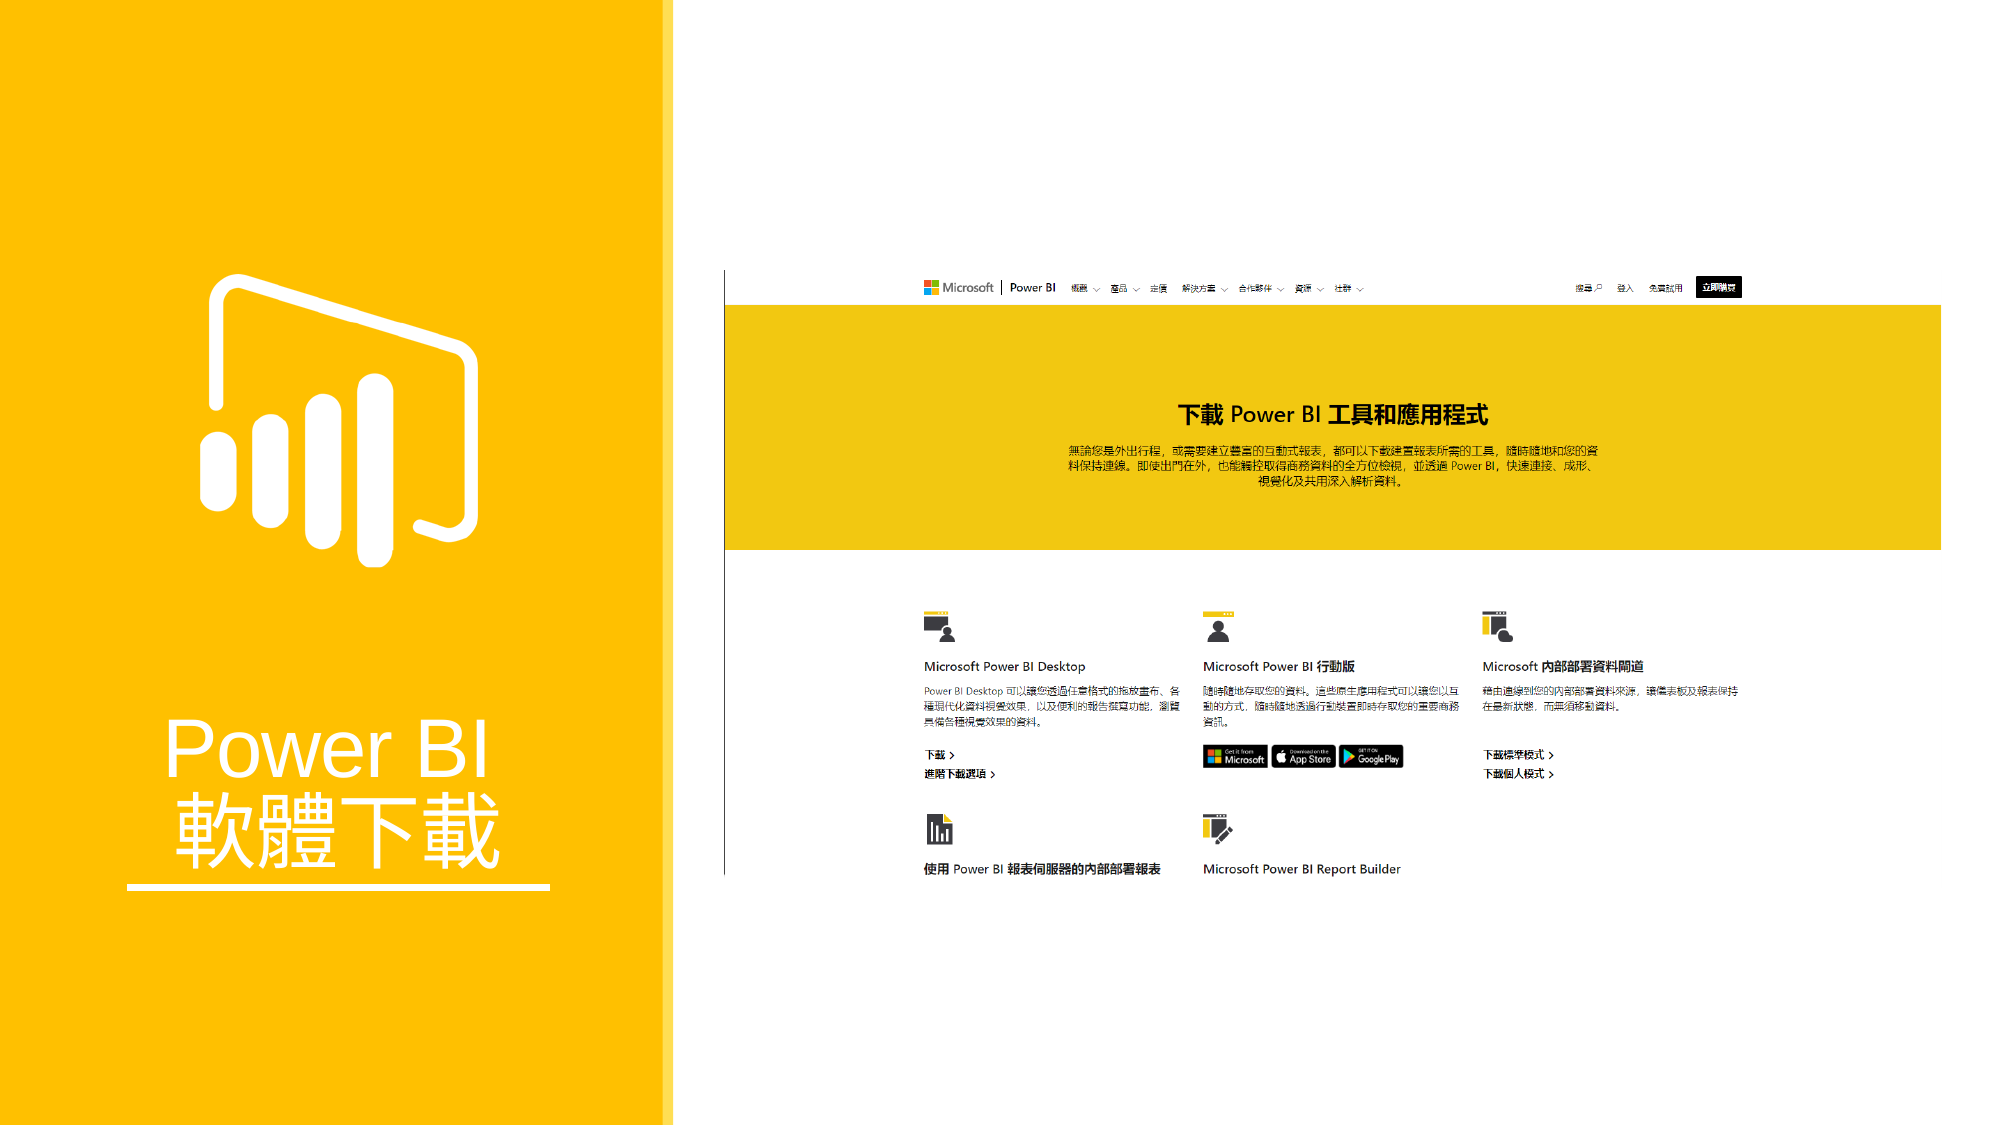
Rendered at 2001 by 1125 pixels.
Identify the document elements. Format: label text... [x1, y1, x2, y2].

picture [198, 274, 479, 568]
title Power BI 軟體下載 [24, 512, 653, 888]
picture [723, 270, 1942, 888]
